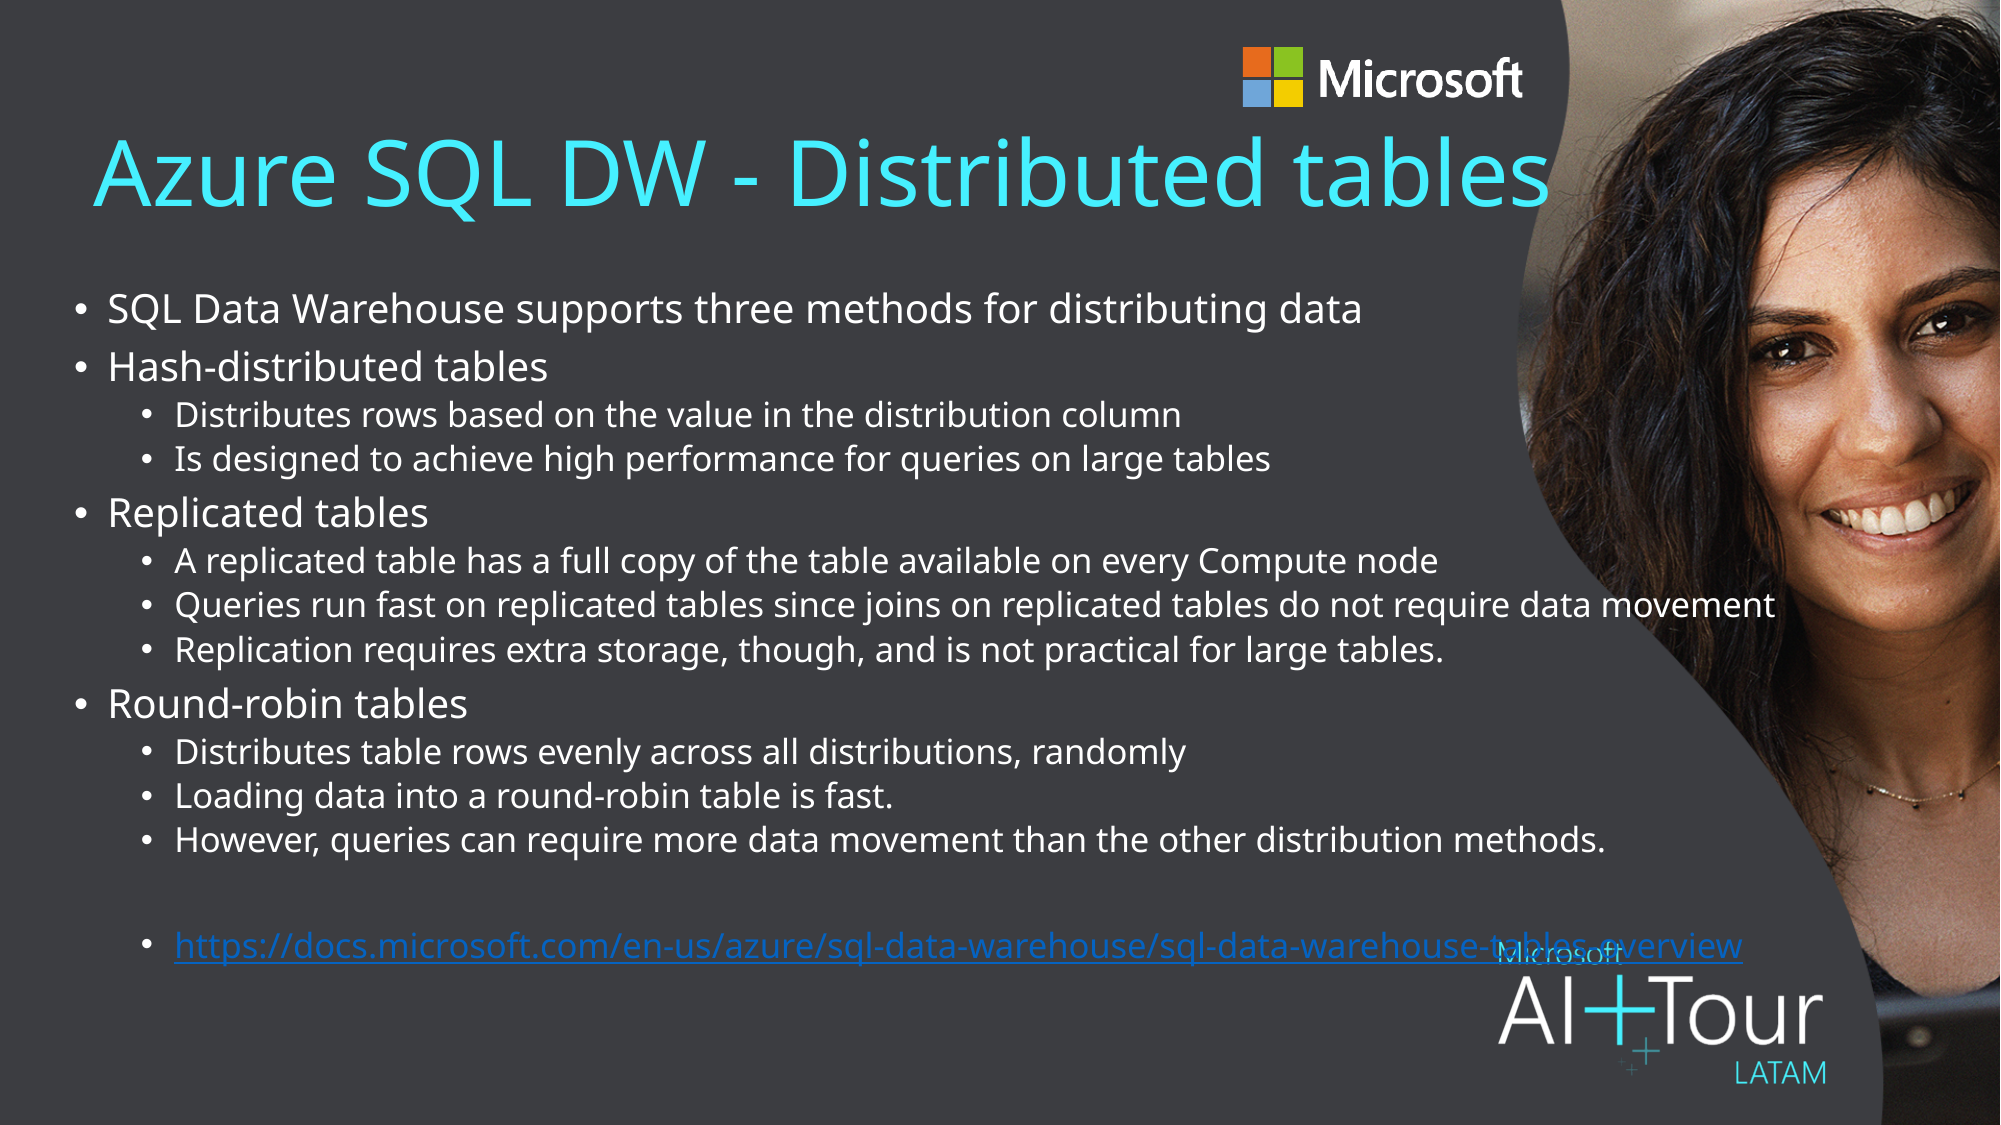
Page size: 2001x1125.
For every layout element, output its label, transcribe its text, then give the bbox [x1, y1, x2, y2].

picture [0, 0, 2000, 1125]
list SQL Data Warehouse supports three methods for distributing data Hash-distributed tables Distributes rows based on the value in the distribution column Is designed to achieve high performance for queries on large tables Replicated tables A replicated table has a full copy of the table available on every Compute node Queries run fast on replicated tables since joins on replicated tables do not require data movement Replication requires extra storage, though, and is not practical for large tables. Round-robin tables Distributes table rows evenly across all distributions, randomly Loading data into a round-robin table is fast. However, queries can require more data movement than the other distribution methods. https://docs.microsoft.com/en-us/azure/sql-data-warehouse/sql-data-warehouse-tables-overview [59, 281, 1804, 1021]
title Azure SQL DW - Distributed tables [78, 104, 1804, 250]
